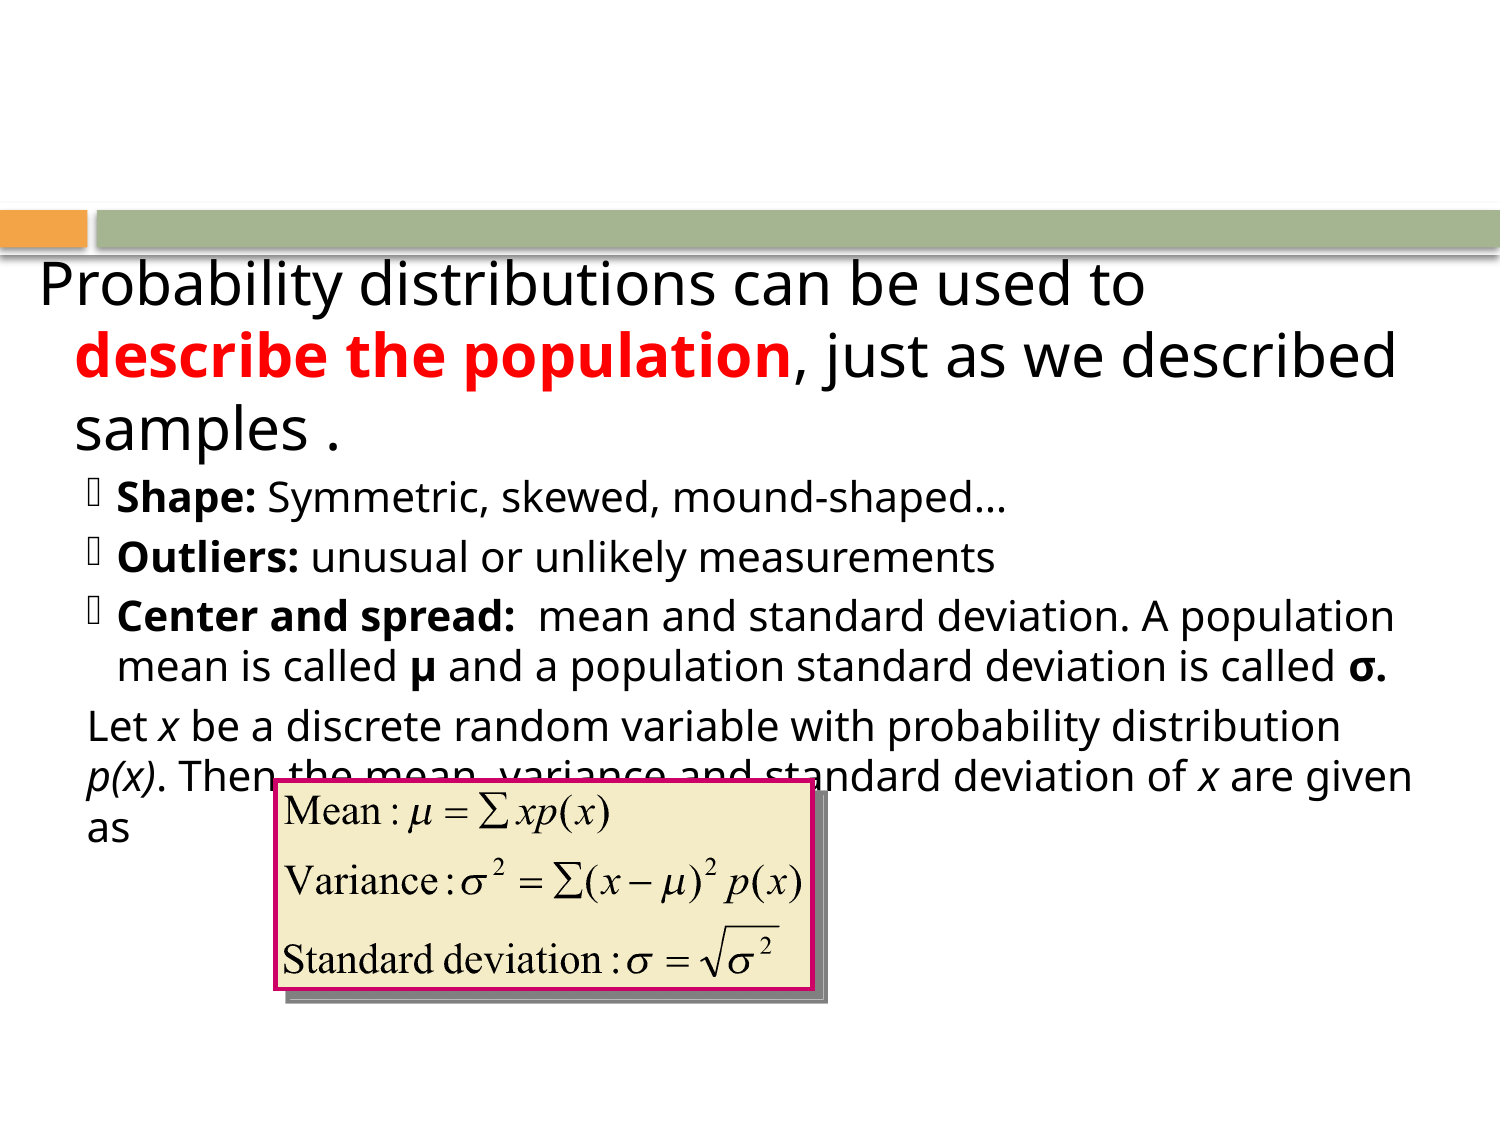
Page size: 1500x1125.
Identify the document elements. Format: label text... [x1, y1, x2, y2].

list Probability distributions can be used to describe the population, just as we described samples . Shape: Symmetric, skewed, mound-shaped… Outliers: unusual or unlikely measurements Center and spread: mean and standard deviation. A population mean is called μ and a population standard deviation is called σ. Let x be a discrete random variable with probability distribution p(x). Then the mean, variance and standard deviation of x are given as [29, 239, 1425, 900]
picture [277, 782, 811, 988]
